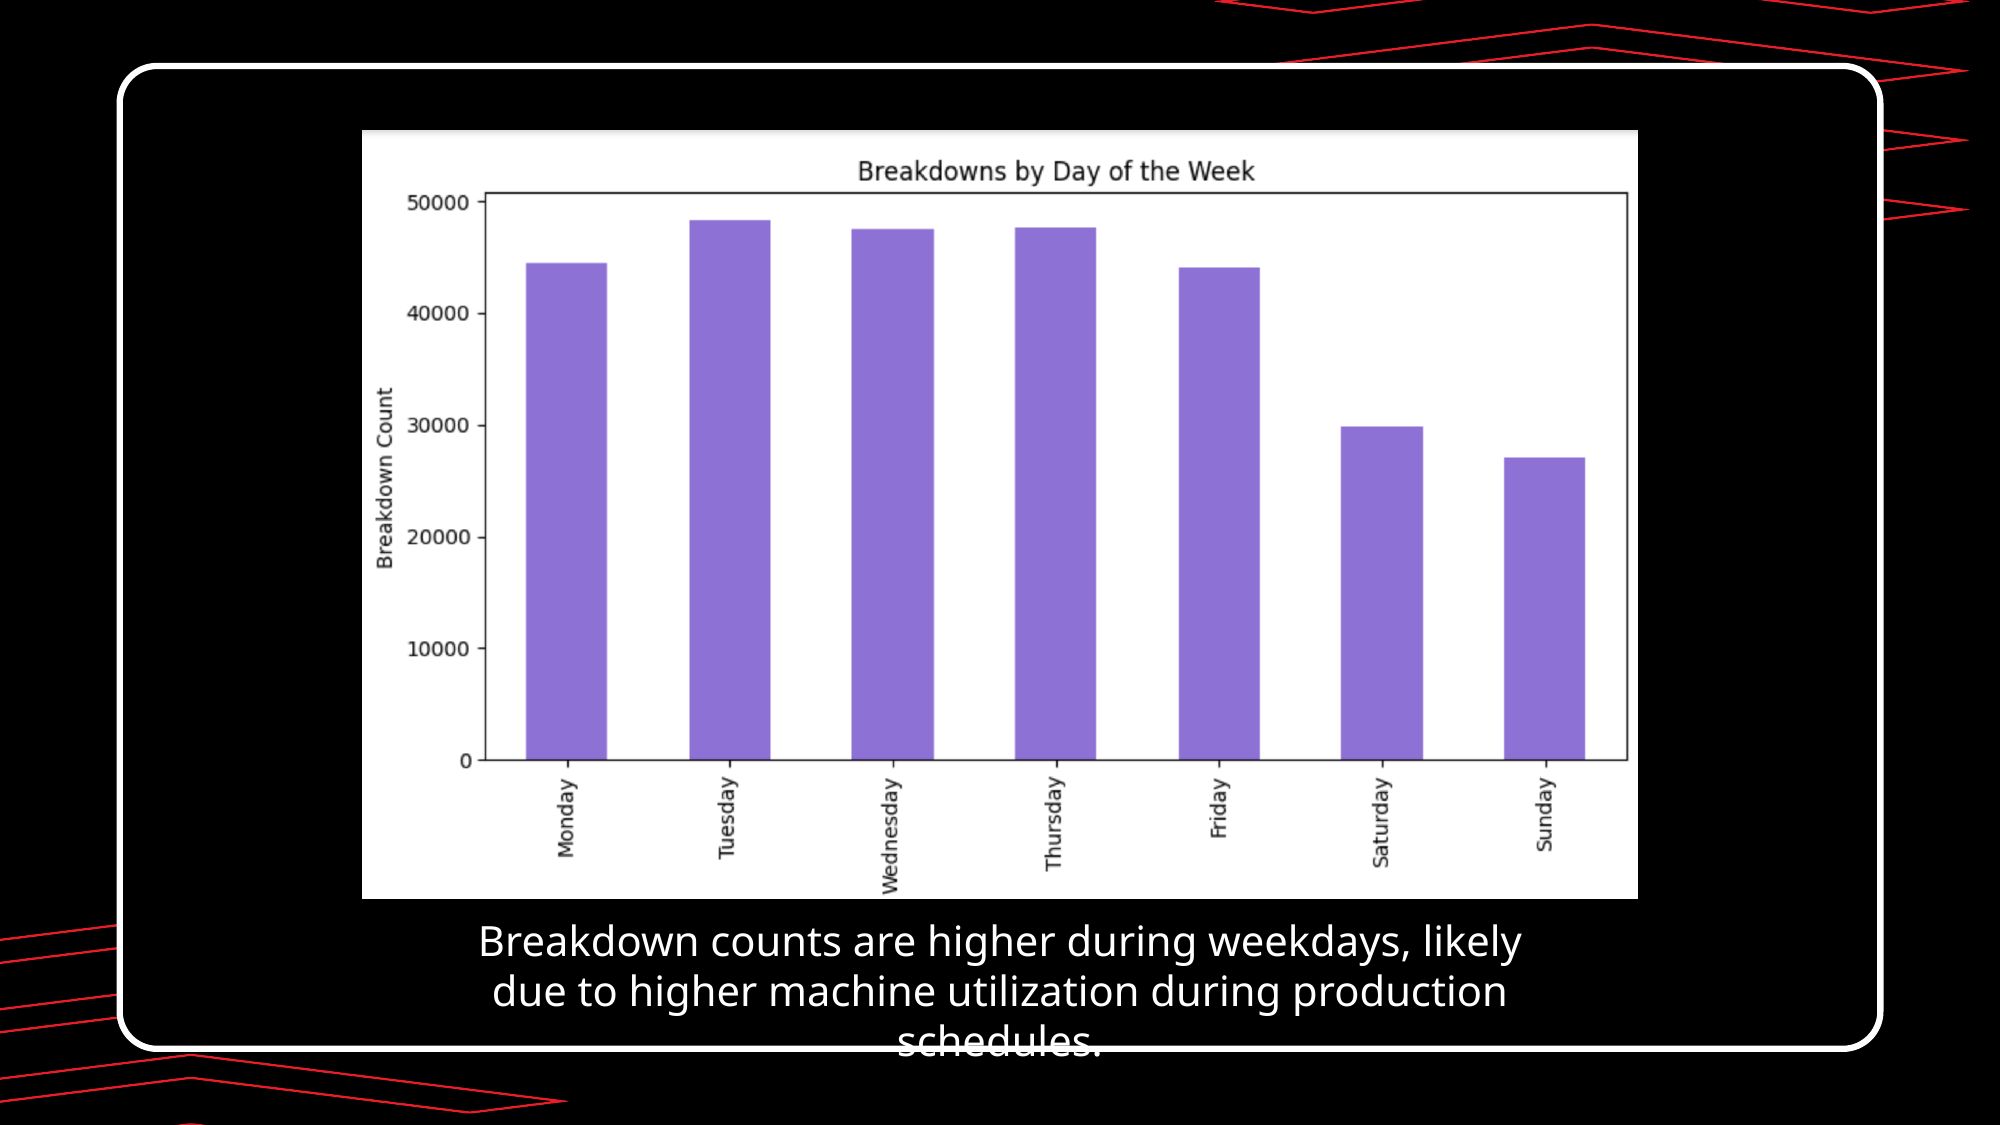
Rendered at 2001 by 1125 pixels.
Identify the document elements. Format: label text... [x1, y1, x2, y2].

text_box [0, 915, 570, 1125]
text_box Breakdown counts are higher during weekdays, likely due to higher machine utilization during production schedules. [437, 1049, 1563, 1073]
picture [362, 130, 1638, 899]
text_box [119, 65, 1881, 1049]
text_box [1214, 0, 1971, 222]
